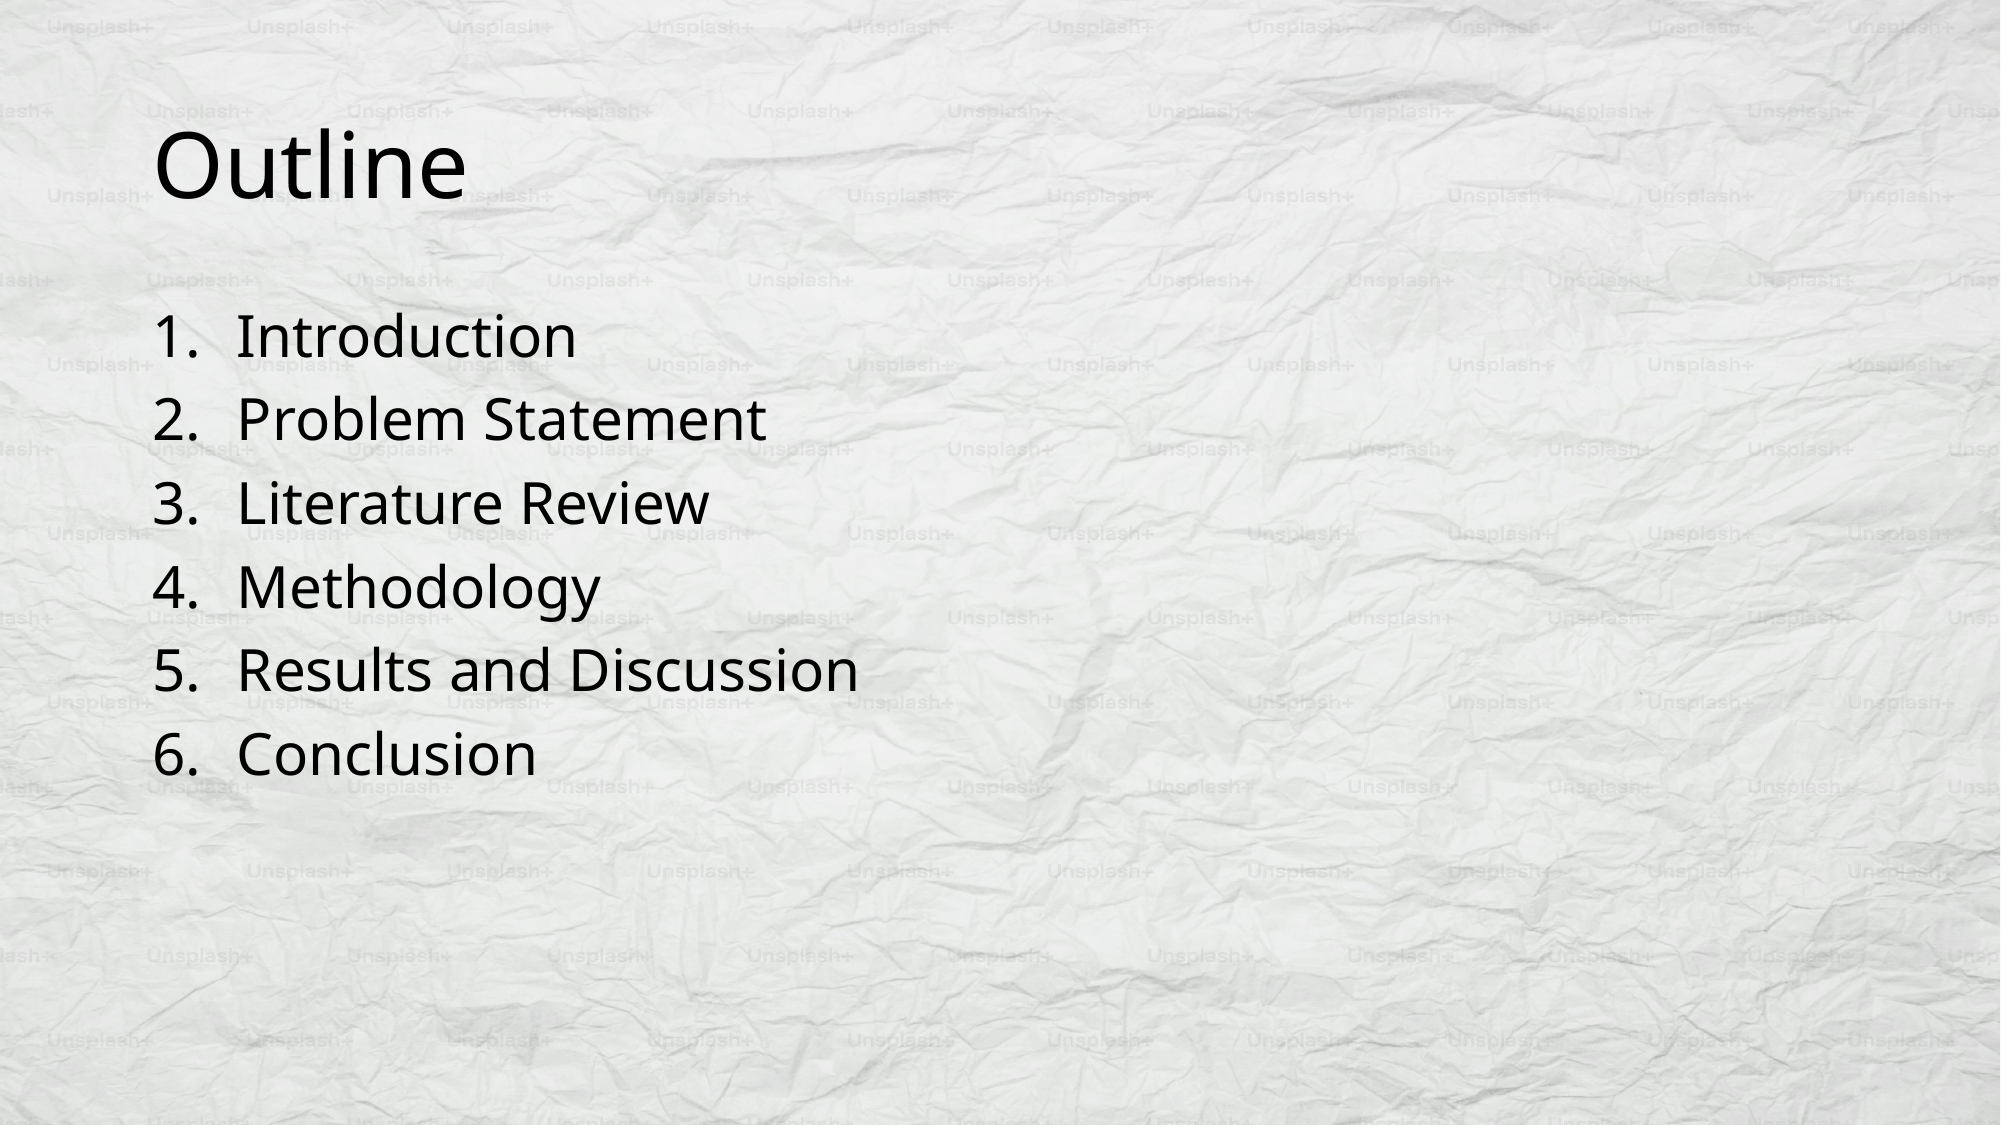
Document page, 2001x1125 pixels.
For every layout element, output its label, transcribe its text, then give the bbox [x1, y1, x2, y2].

picture [0, 0, 2001, 1125]
list Introduction Problem Statement Literature Review Methodology Results and Discussion Conclusion [137, 299, 988, 1014]
title Outline [137, 59, 1863, 278]
